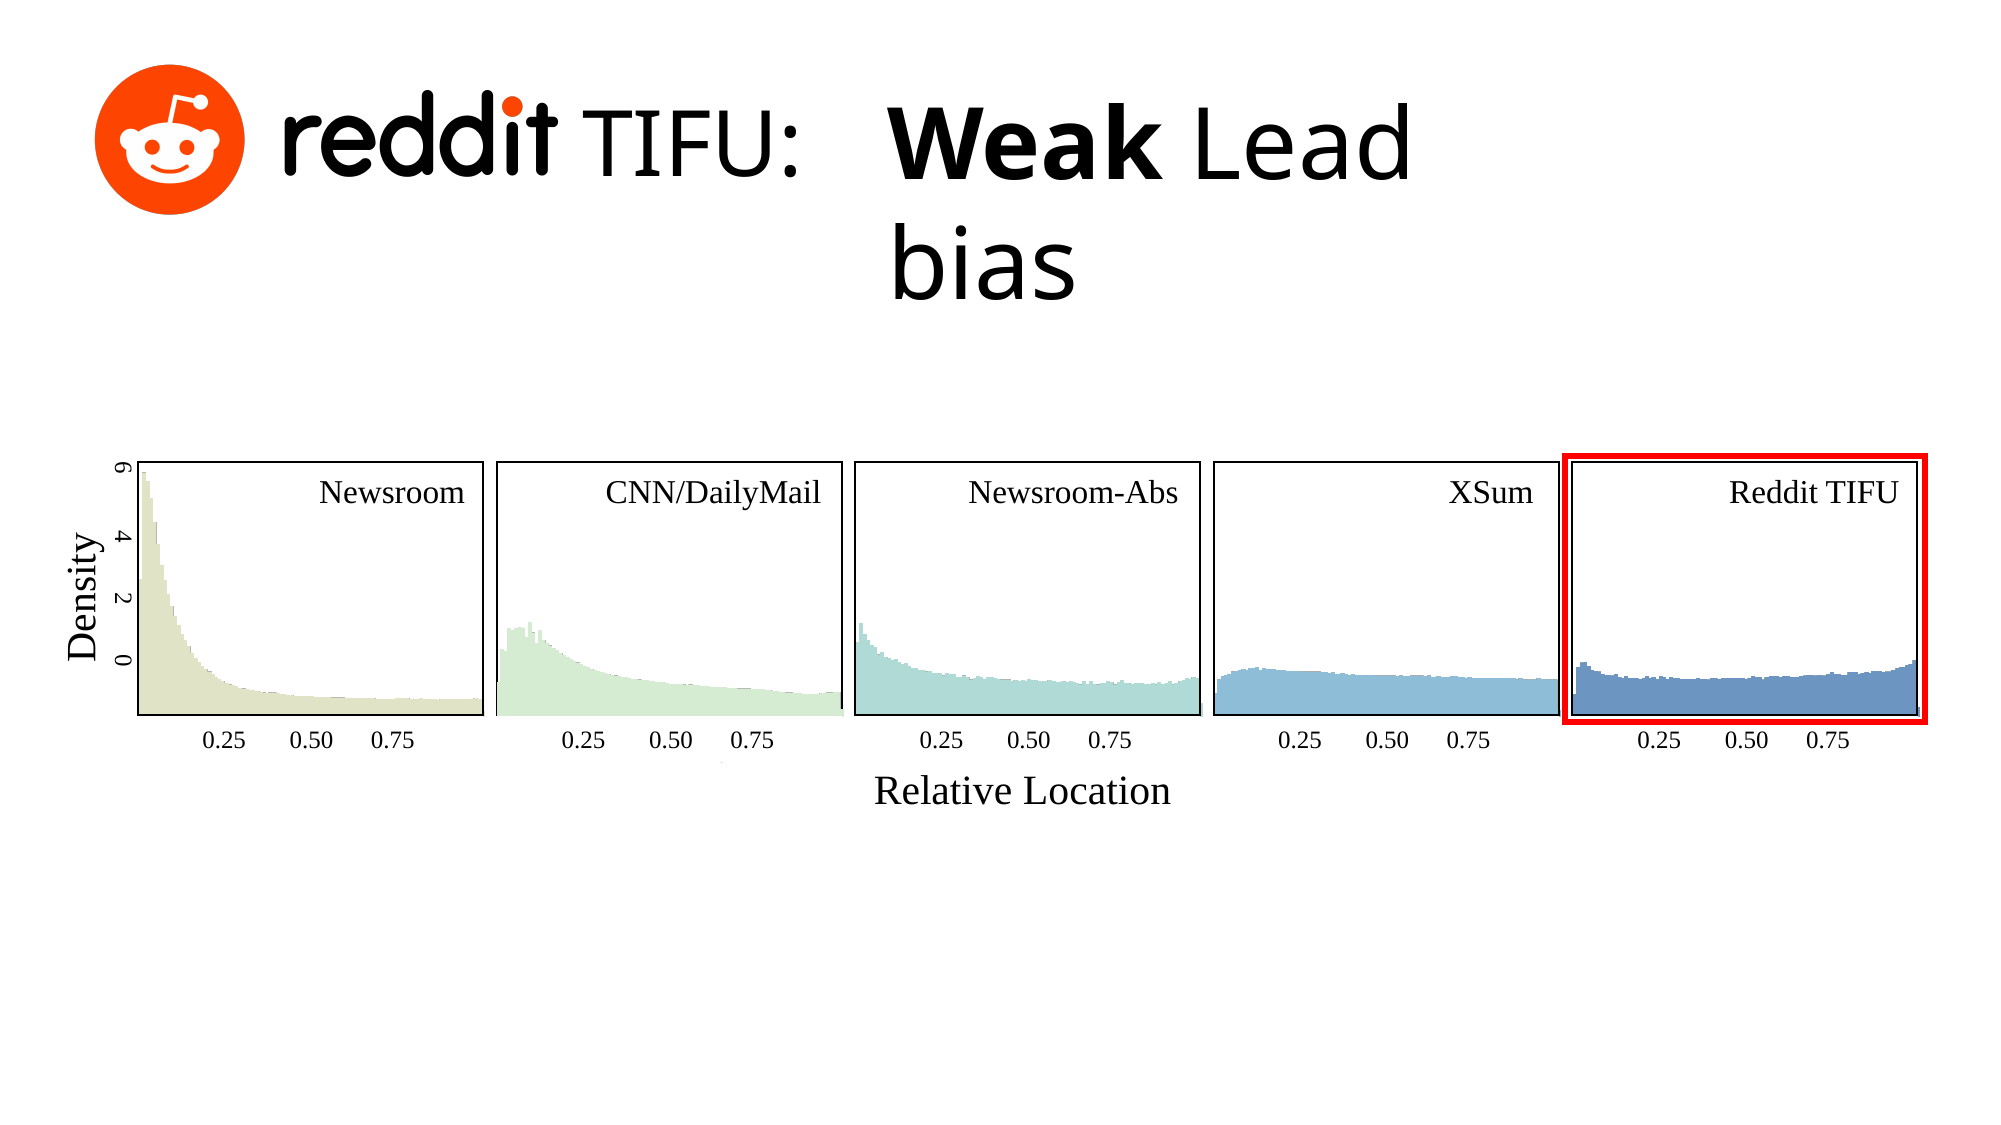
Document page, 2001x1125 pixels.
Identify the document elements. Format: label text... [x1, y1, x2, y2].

text_box TIFU: [567, 77, 872, 203]
text_box Weak Lead bias [872, 72, 1607, 327]
picture [94, 64, 559, 215]
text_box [46, 424, 1954, 821]
